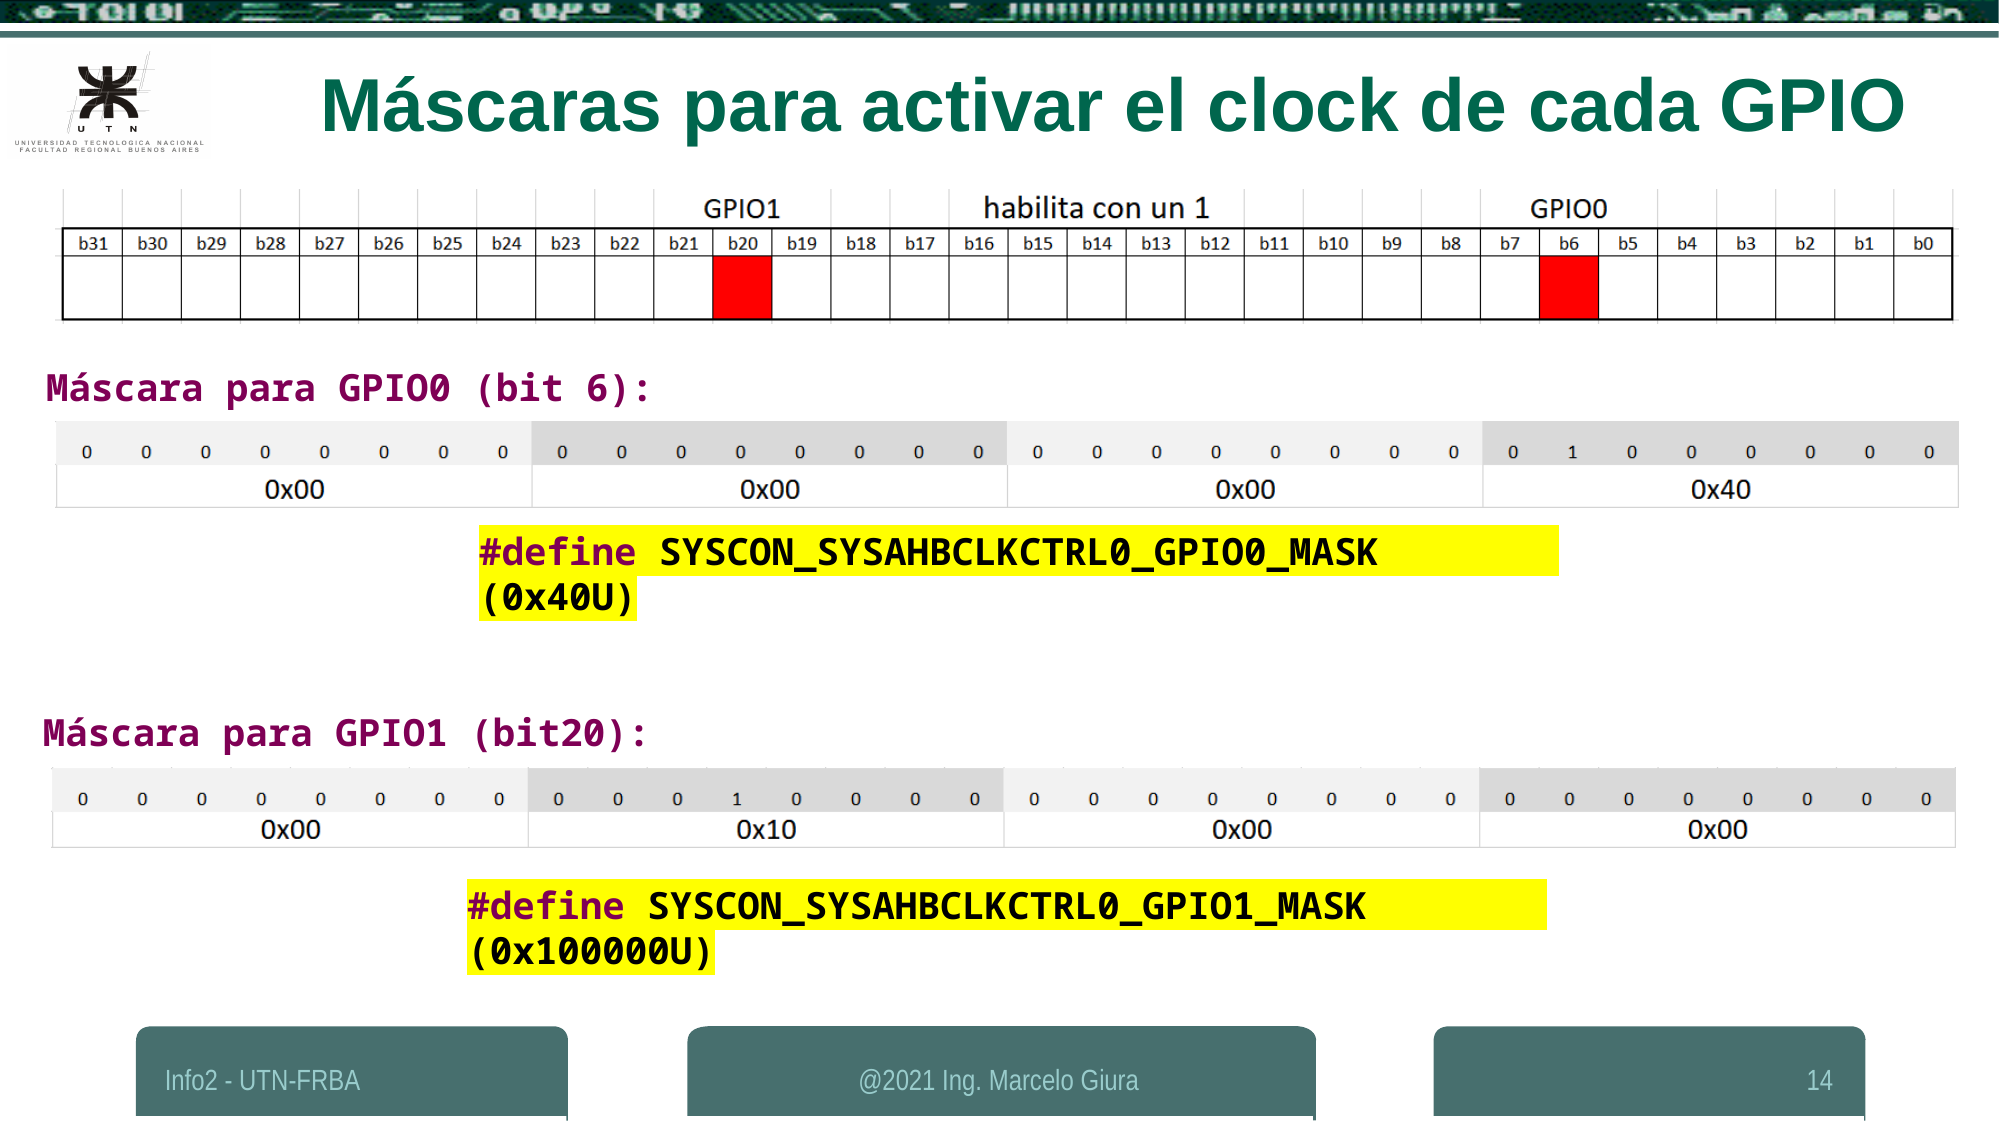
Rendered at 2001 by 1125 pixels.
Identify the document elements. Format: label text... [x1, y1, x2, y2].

picture [134, 1116, 567, 1124]
picture [7, 44, 211, 159]
slide_number Info2 - UTN-FRBA [150, 1030, 565, 1105]
picture [55, 421, 1959, 508]
picture [0, 0, 1999, 31]
picture [1432, 1116, 1864, 1124]
picture [684, 1116, 1313, 1124]
text_box #define SYSCON_SYSAHBCLKCTRL0_GPIO0_MASK (0x40U) [464, 520, 1741, 626]
text_box Máscara para GPIO0 (bit 6): [31, 356, 717, 417]
slide_number 14 [1433, 1030, 1848, 1105]
text_box Máscaras para activar el clock de cada GPIO [239, 27, 1989, 161]
text_box #define SYSCON_SYSAHBCLKCTRL0_GPIO1_MASK (0x100000U) [452, 874, 1746, 980]
picture [55, 189, 1959, 324]
picture [51, 767, 1956, 848]
footer @2021 Ing. Marcelo Giura [683, 1030, 1315, 1105]
text_box Máscara para GPIO1 (bit20): [28, 701, 717, 762]
